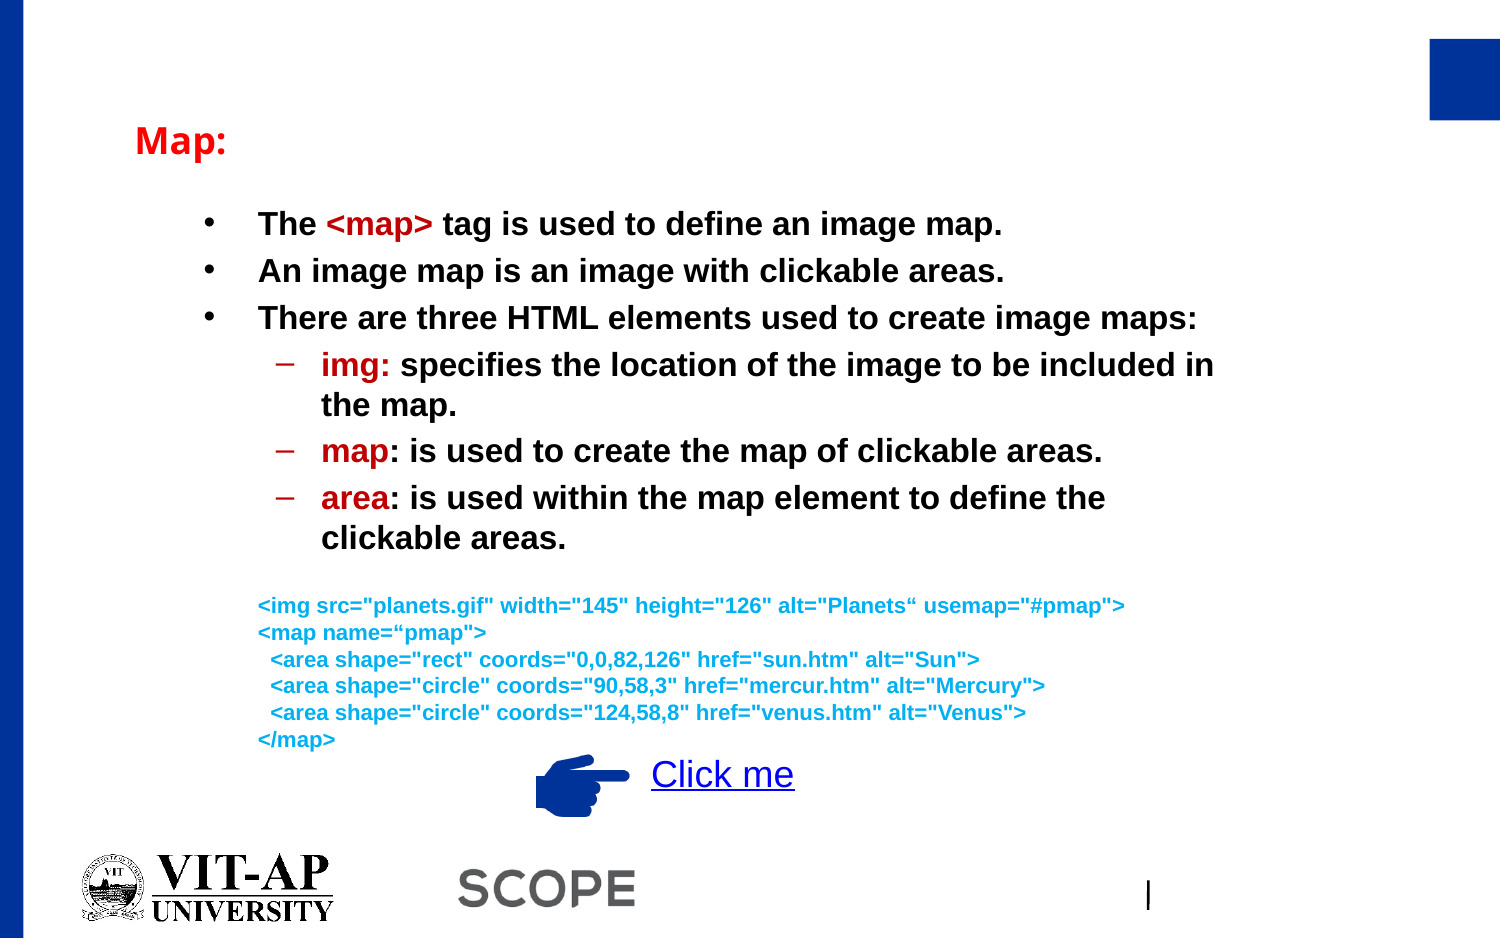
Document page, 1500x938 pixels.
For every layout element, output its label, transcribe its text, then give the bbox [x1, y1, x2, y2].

list The <map> tag is used to define an image map. An image map is an image with clickable areas. There are three HTML elements used to create image maps: img: specifies the location of the image to be included in the map. map: is used to create the map of clickable areas. area: is used within the map element to define the clickable areas. <img src="planets.gif" width="145" height="126" alt="Planets“ usemap="#pmap"> <map name=“pmap"> <area shape="rect" coords="0,0,82,126" href="sun.htm" alt="Sun"> <area shape="circle" coords="90,58,3" href="mercur.htm" alt="Mercury"> <area shape="circle" coords="124,58,8" href="venus.htm" alt="Venus"> </map> [188, 194, 1258, 769]
picture [76, 846, 337, 928]
picture [454, 864, 641, 910]
text_box Click me [641, 742, 810, 803]
text_box Map: [119, 109, 309, 170]
picture [528, 732, 636, 839]
